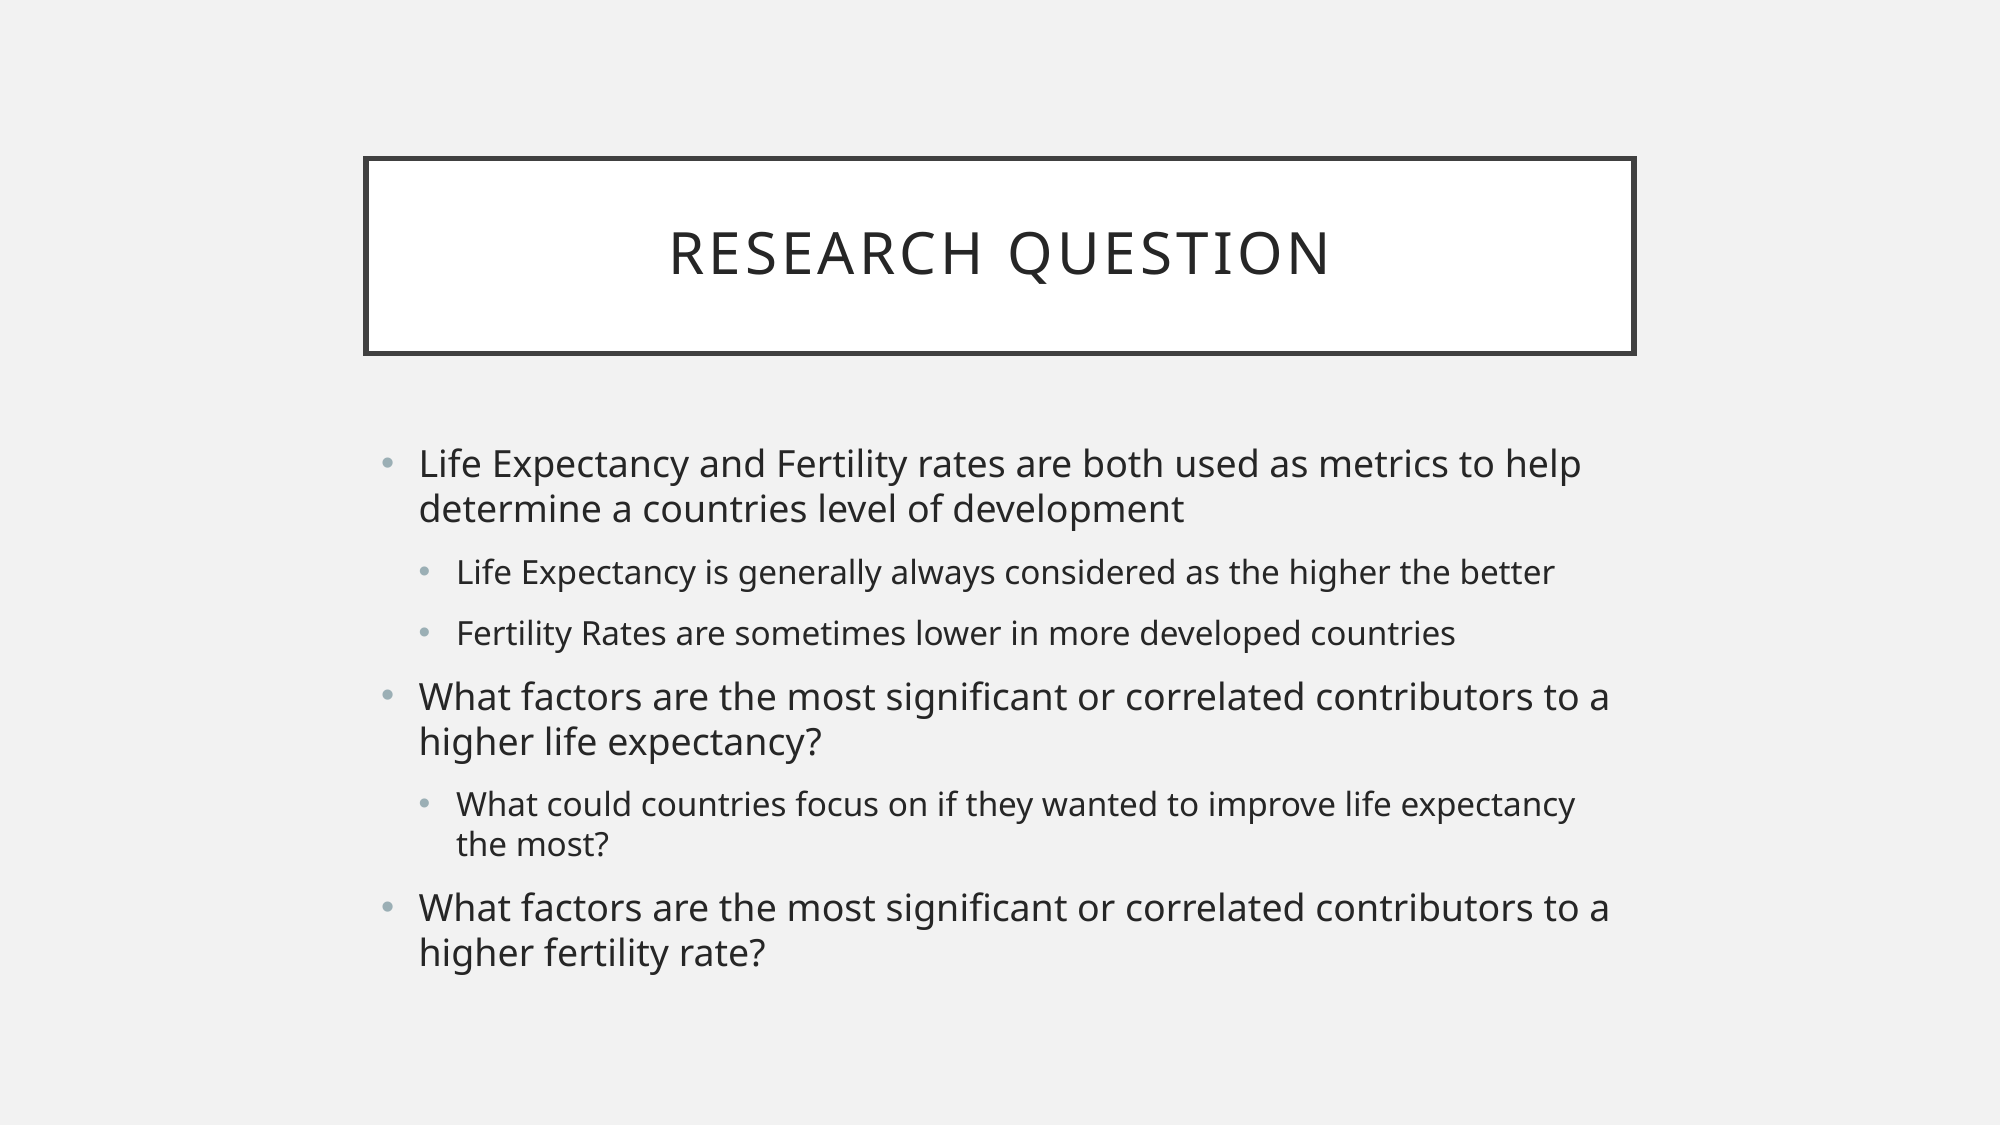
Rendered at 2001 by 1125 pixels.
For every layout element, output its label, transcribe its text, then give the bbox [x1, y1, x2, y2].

title Research Question [363, 156, 1637, 356]
list Life Expectancy and Fertility rates are both used as metrics to help determine a countries level of development Life Expectancy is generally always considered as the higher the better Fertility Rates are sometimes lower in more developed countries What factors are the most significant or correlated contributors to a higher life expectancy? What could countries focus on if they wanted to improve life expectancy the most? What factors are the most significant or correlated contributors to a higher fertility rate? [366, 432, 1634, 1026]
